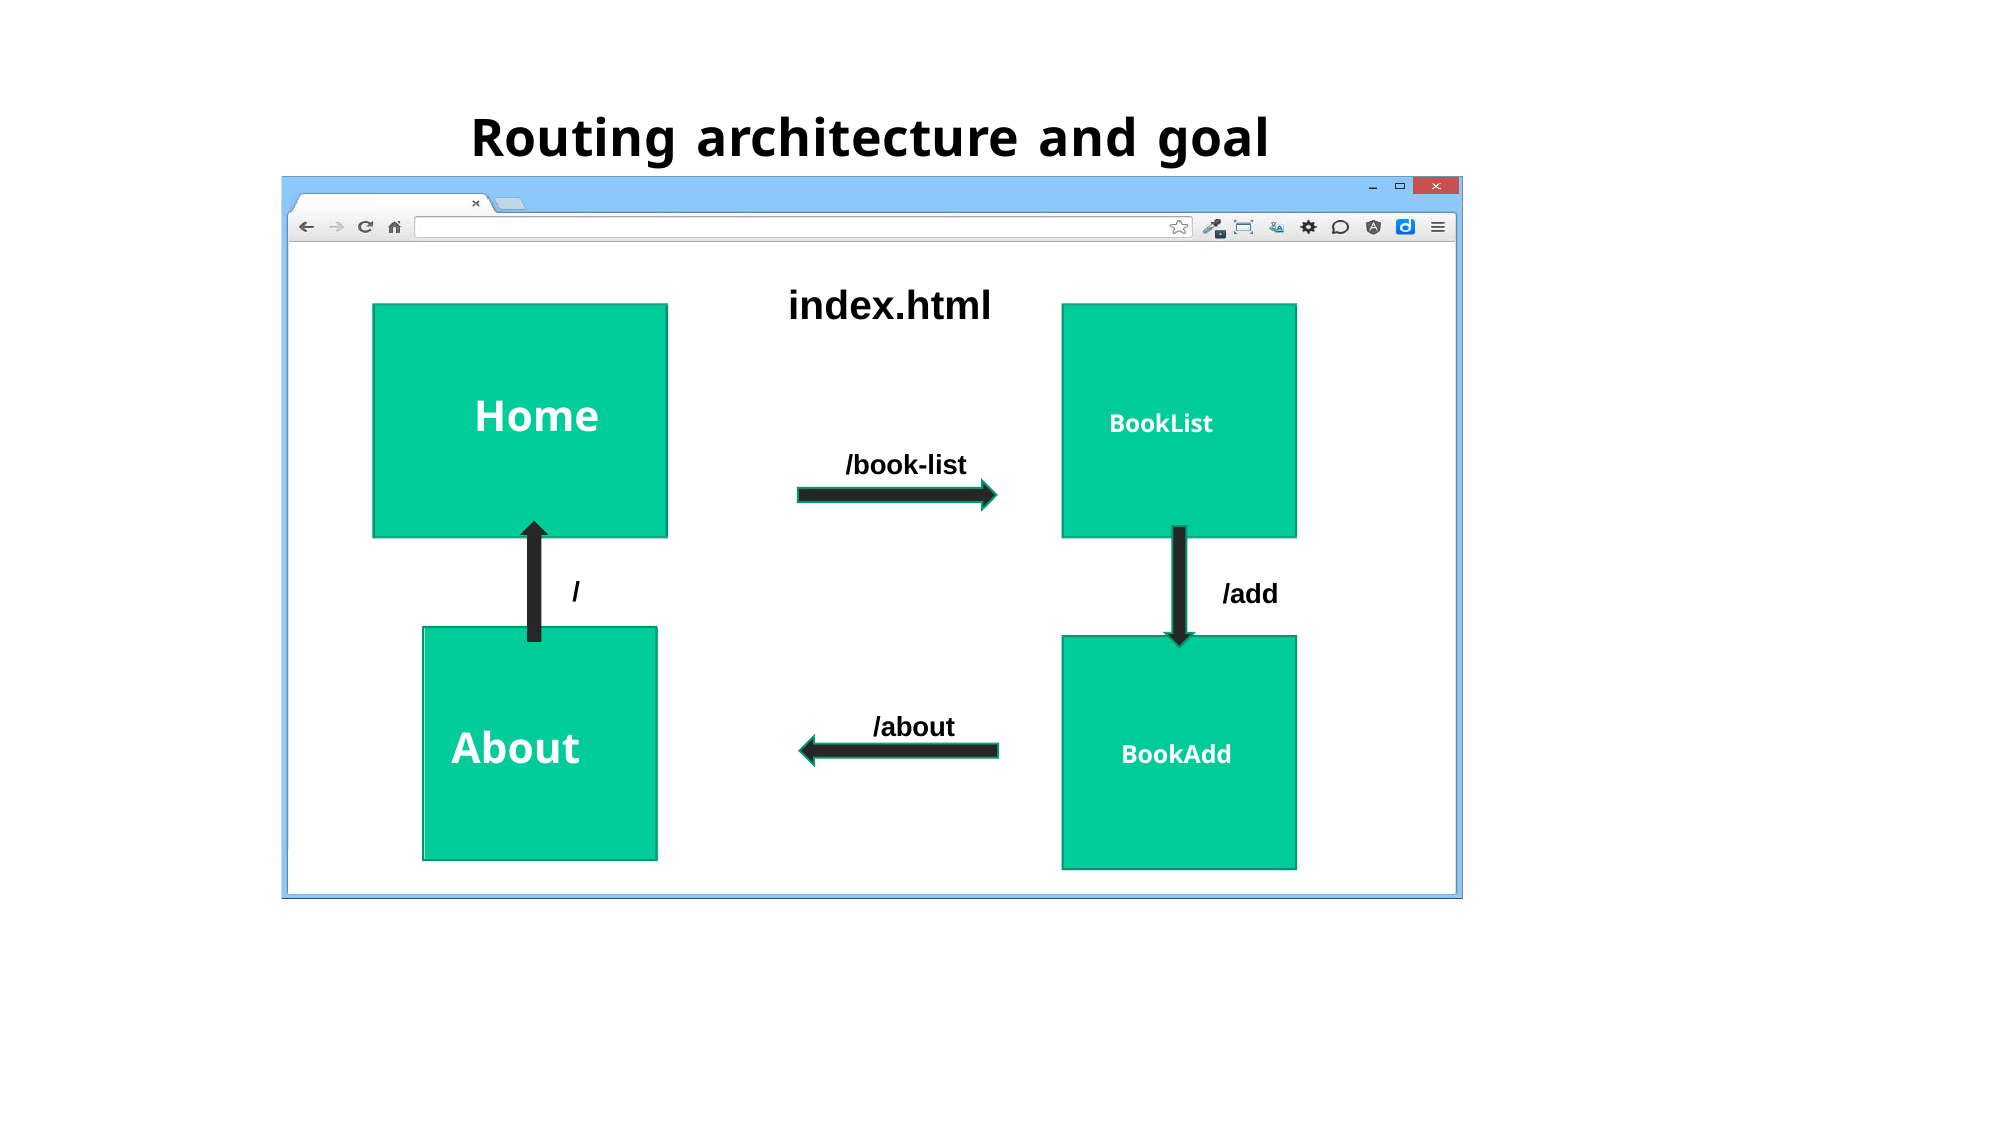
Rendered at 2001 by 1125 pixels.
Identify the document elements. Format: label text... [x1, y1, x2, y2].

text_box /book-list [843, 447, 990, 481]
text_box [796, 481, 998, 512]
text_box /add [1220, 576, 1307, 610]
text_box About [449, 721, 638, 773]
text_box [1064, 638, 1295, 868]
text_box /about [871, 708, 981, 742]
text_box [1170, 528, 1189, 645]
text_box [802, 741, 997, 760]
text_box [1064, 306, 1295, 536]
text_box [425, 628, 655, 859]
text_box BookList [1107, 408, 1252, 438]
text_box [422, 625, 658, 862]
text_box Home [472, 388, 615, 440]
text_box [1061, 635, 1298, 871]
text_box [1162, 525, 1197, 649]
text_box [520, 520, 549, 642]
text_box [1061, 303, 1298, 539]
title Routing architecture and goal [325, 41, 1890, 230]
text_box BookAdd [1119, 738, 1273, 769]
text_box / [570, 574, 582, 608]
text_box [798, 734, 1000, 768]
text_box index.html [786, 278, 995, 328]
picture [281, 176, 1463, 899]
text_box [799, 486, 993, 504]
